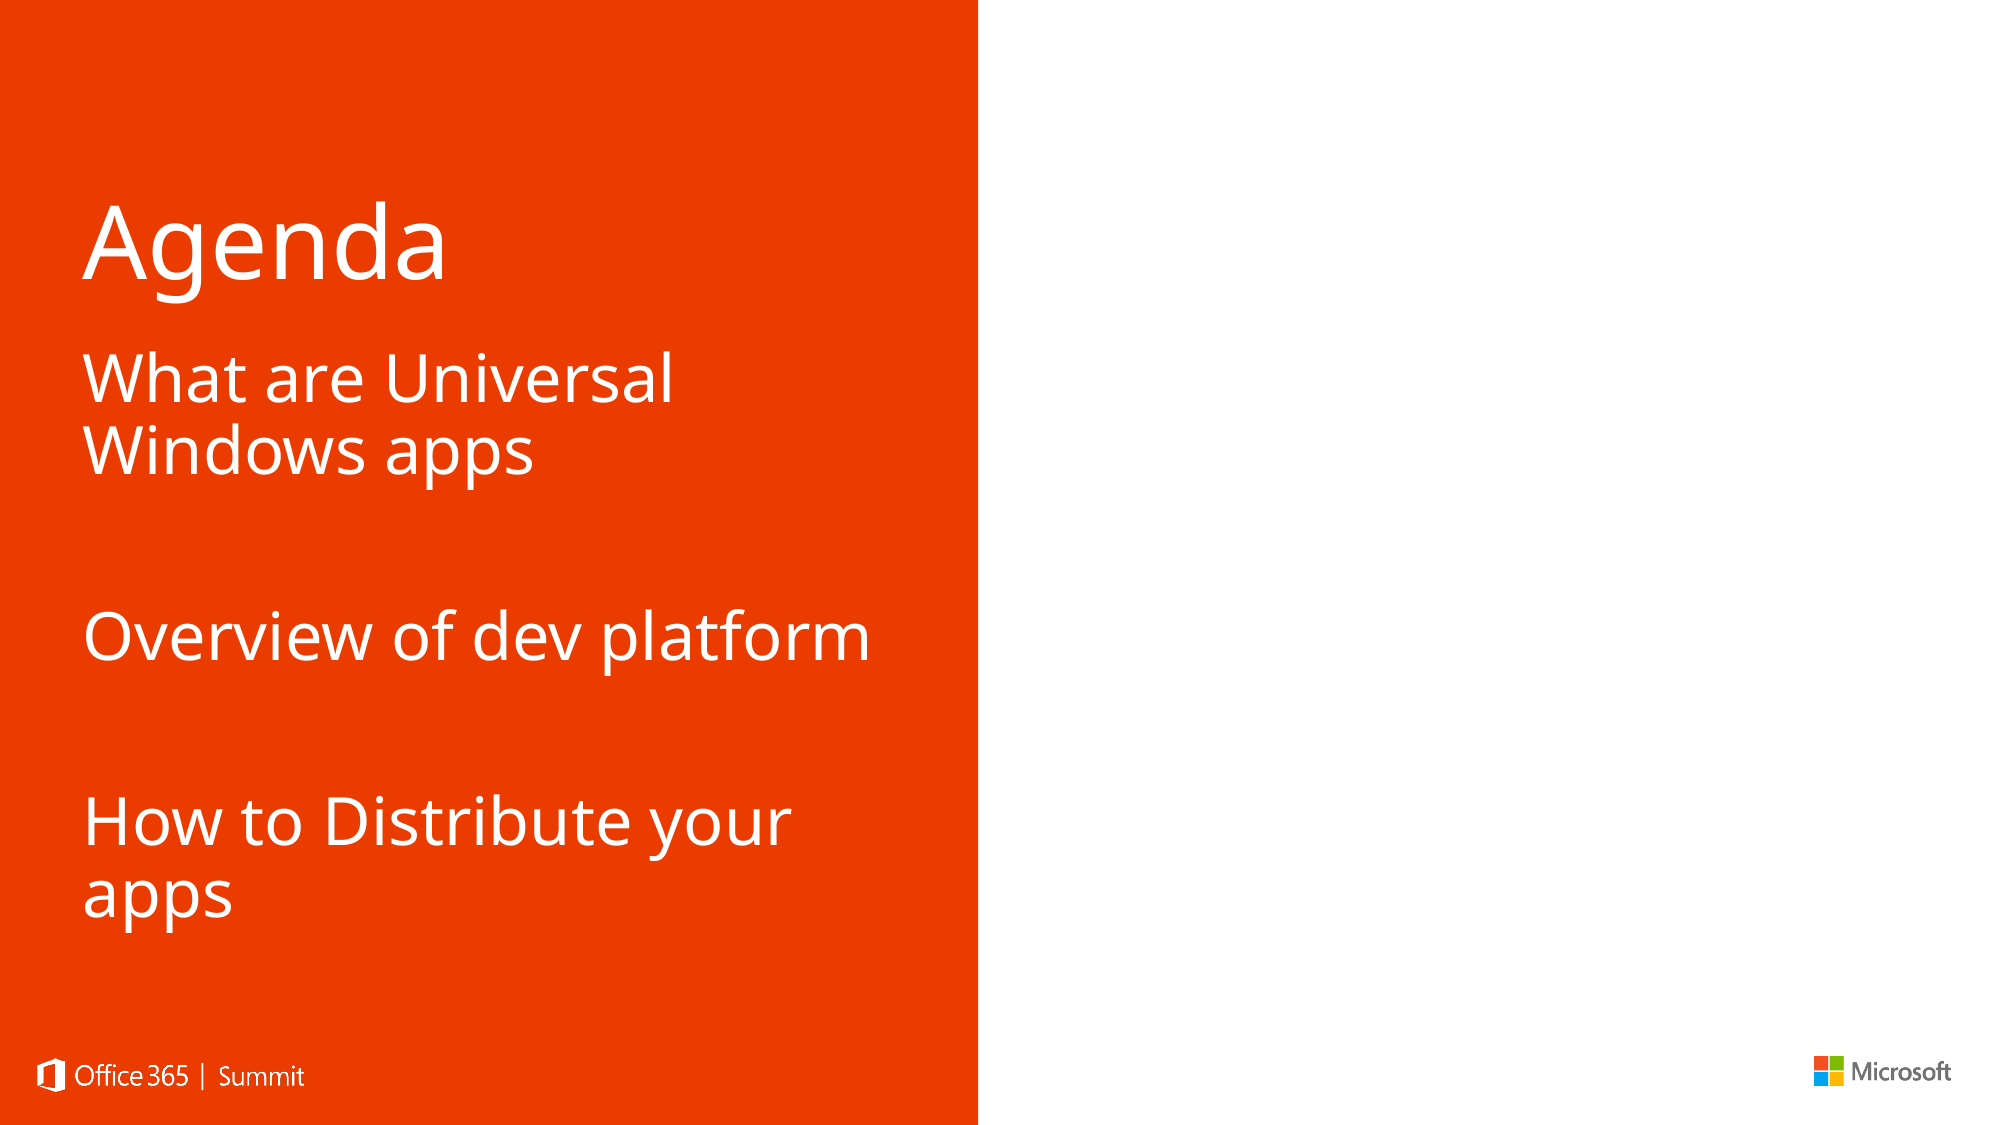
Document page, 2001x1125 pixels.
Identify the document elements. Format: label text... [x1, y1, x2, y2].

picture [1814, 1056, 1951, 1086]
picture [37, 1058, 304, 1092]
title Agenda [67, 184, 903, 311]
list What are Universal Windows apps Overview of dev platform How to Distribute your apps [67, 337, 903, 873]
